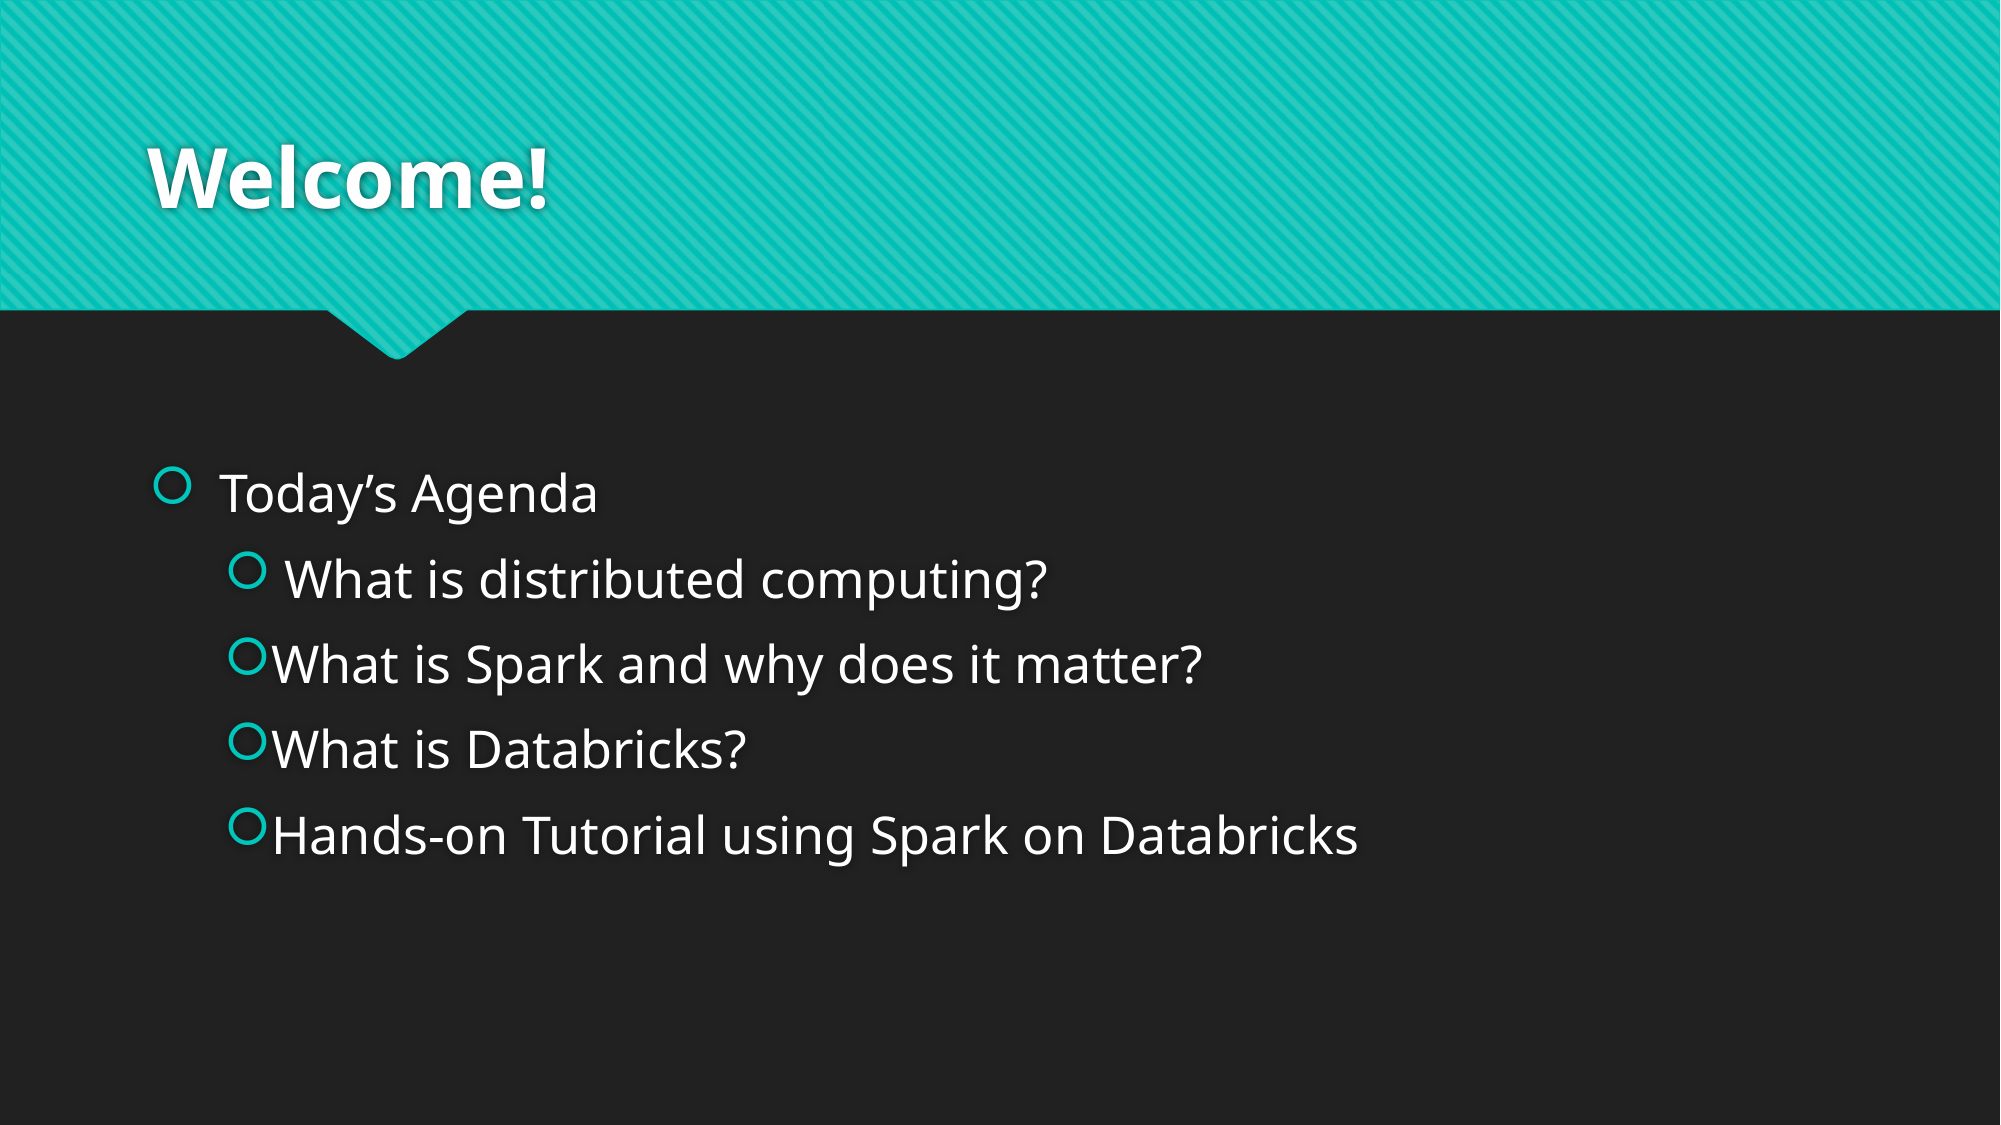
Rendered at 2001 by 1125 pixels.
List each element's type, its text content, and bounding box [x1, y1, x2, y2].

list Today’s Agenda What is distributed computing? What is Spark and why does it matter? What is Databricks? Hands-on Tutorial using Spark on Databricks [134, 364, 1866, 962]
title Welcome! [132, 73, 1868, 233]
